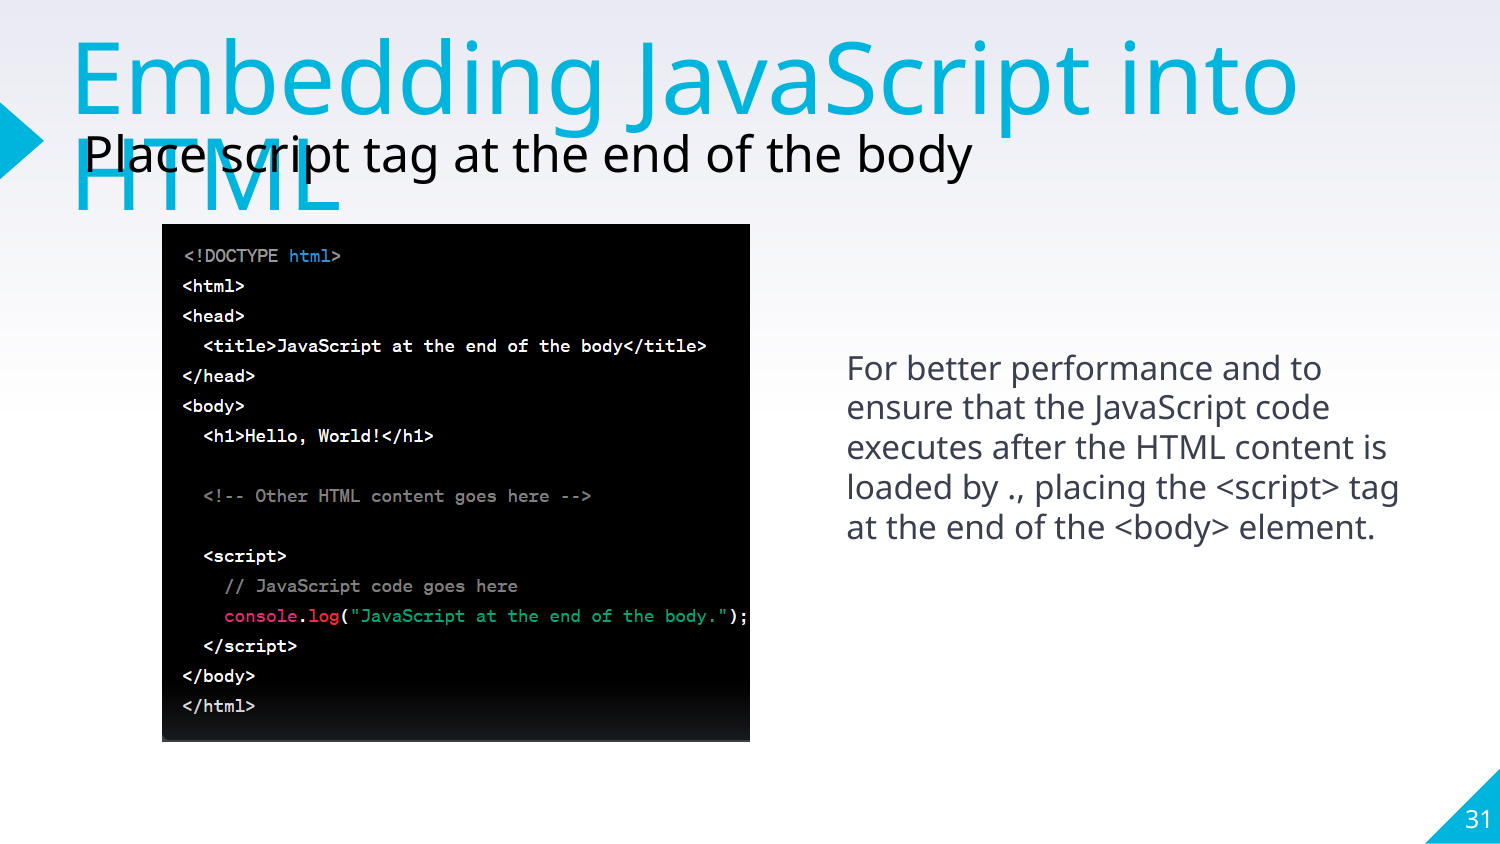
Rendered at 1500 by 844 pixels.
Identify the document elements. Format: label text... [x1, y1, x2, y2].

title Embedding JavaScript into HTML [69, 37, 1431, 135]
text_box Place script tag at the end of the body [69, 114, 1010, 190]
text_box For better performance and to ensure that the JavaScript code executes after the HTML content is loaded by ., placing the <script> tag at the end of the <body> element. [831, 339, 1419, 554]
slide_number 31 [1418, 760, 1494, 838]
picture [162, 224, 751, 742]
